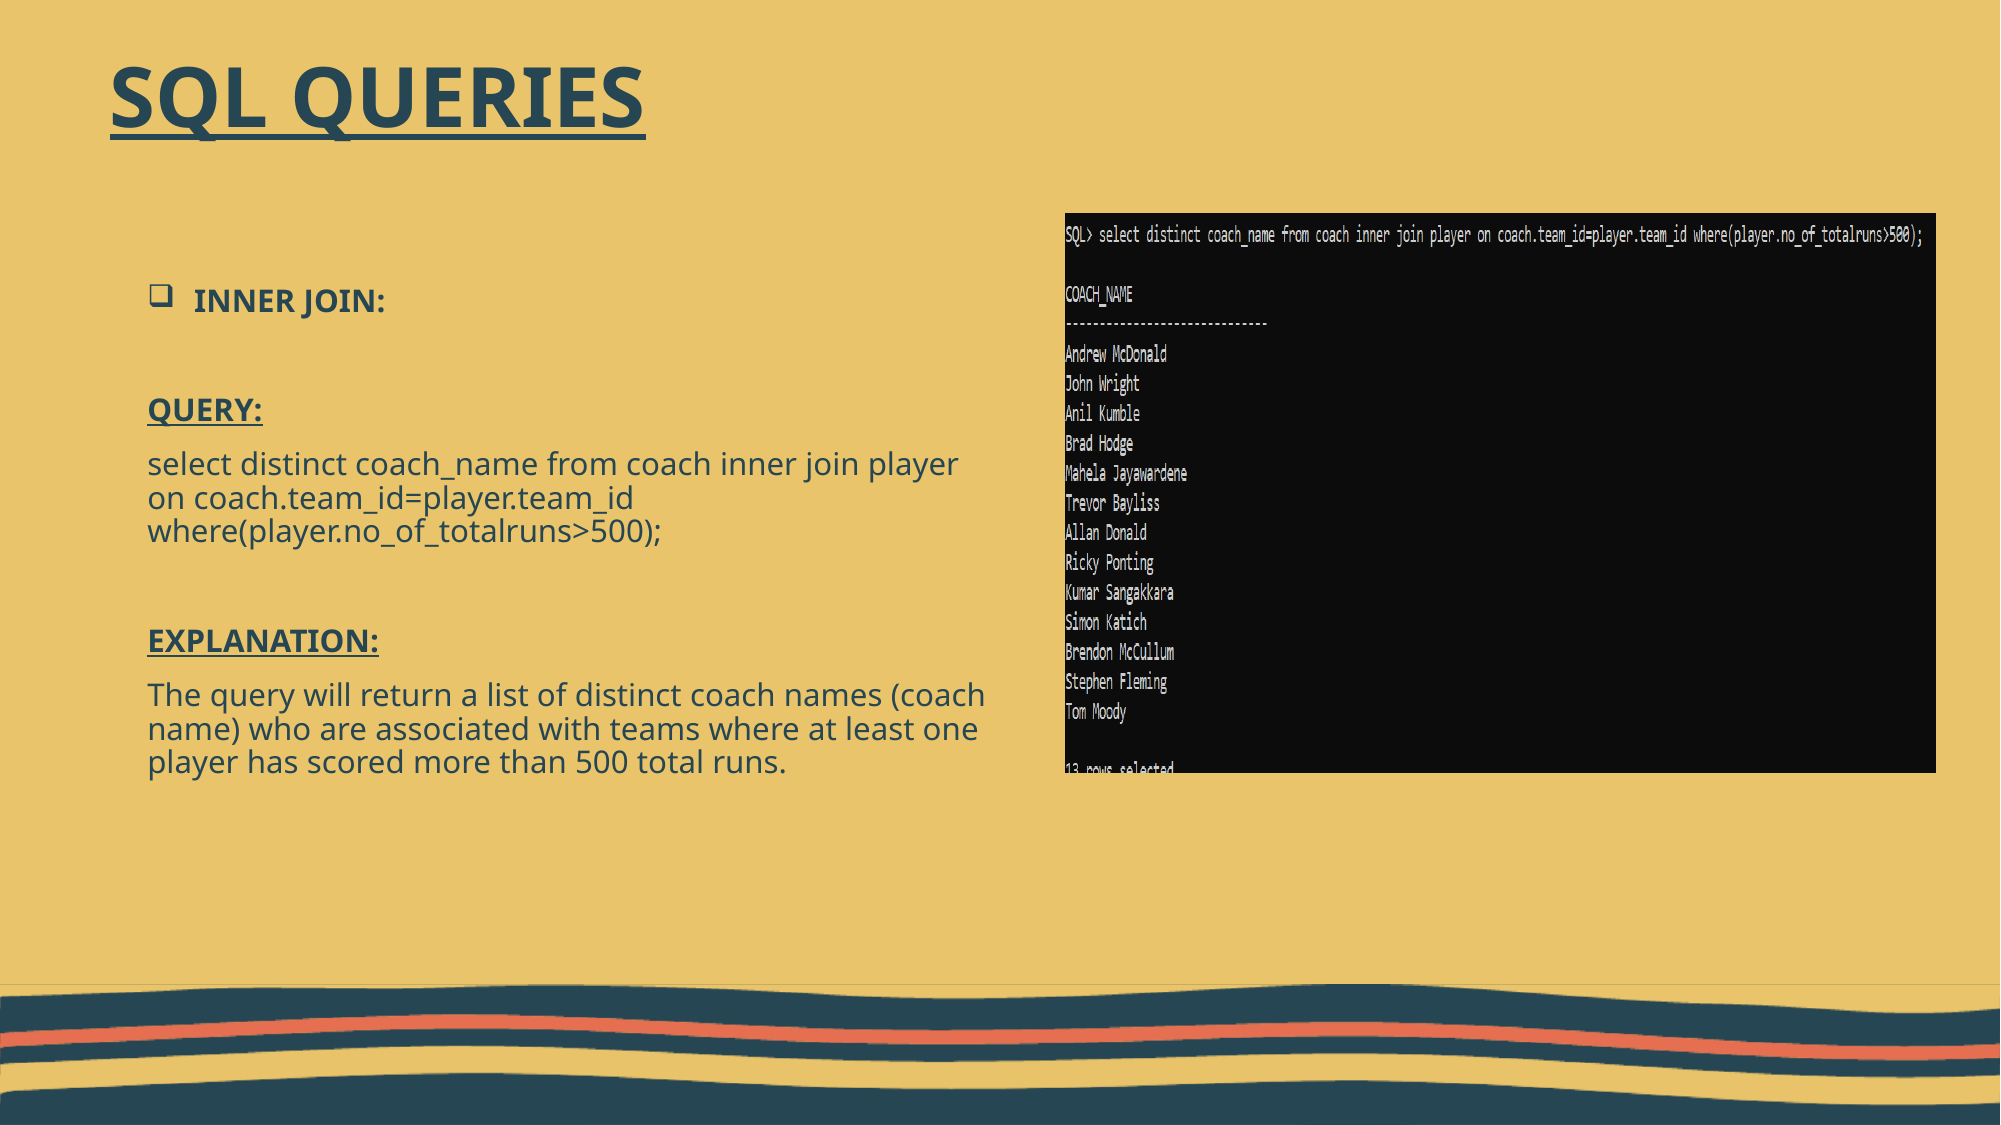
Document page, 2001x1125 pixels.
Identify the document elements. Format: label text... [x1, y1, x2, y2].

picture [0, 984, 2000, 1125]
list INNER JOIN: QUERY: select distinct coach_name from coach inner join player on coach.team_id=player.team_id where(player.no_of_totalruns>500); EXPLANATION: The query will return a list of distinct coach names (coach name) who are associated with teams where at least one player has scored more than 500 total runs. [132, 277, 1005, 822]
picture [1065, 213, 1936, 773]
title SQL QUERIES [94, 47, 970, 243]
